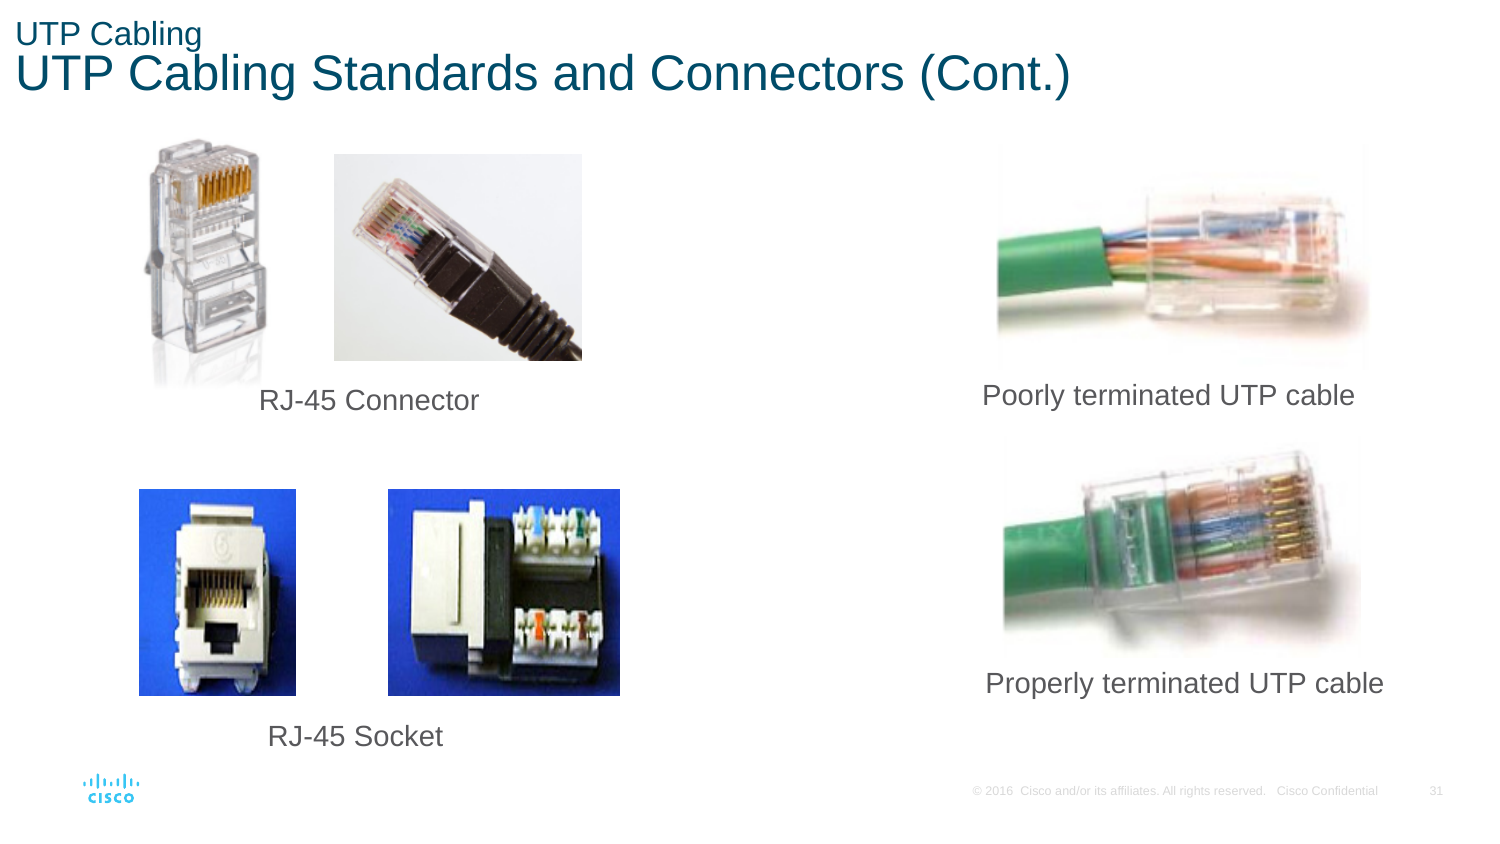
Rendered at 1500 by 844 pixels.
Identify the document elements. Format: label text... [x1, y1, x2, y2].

picture [953, 435, 1361, 658]
text_box RJ-45 Connector [243, 374, 495, 425]
picture [139, 489, 296, 696]
picture [111, 119, 302, 406]
picture [387, 489, 621, 696]
text_box Poorly terminated UTP cable [967, 376, 1371, 419]
text_box RJ-45 Socket [252, 709, 459, 760]
title UTP Cabling UTP Cabling Standards and Connectors (Cont.) [0, 0, 1369, 121]
picture [966, 144, 1389, 370]
text_box Properly terminated UTP cable [970, 657, 1401, 707]
picture [334, 153, 582, 361]
